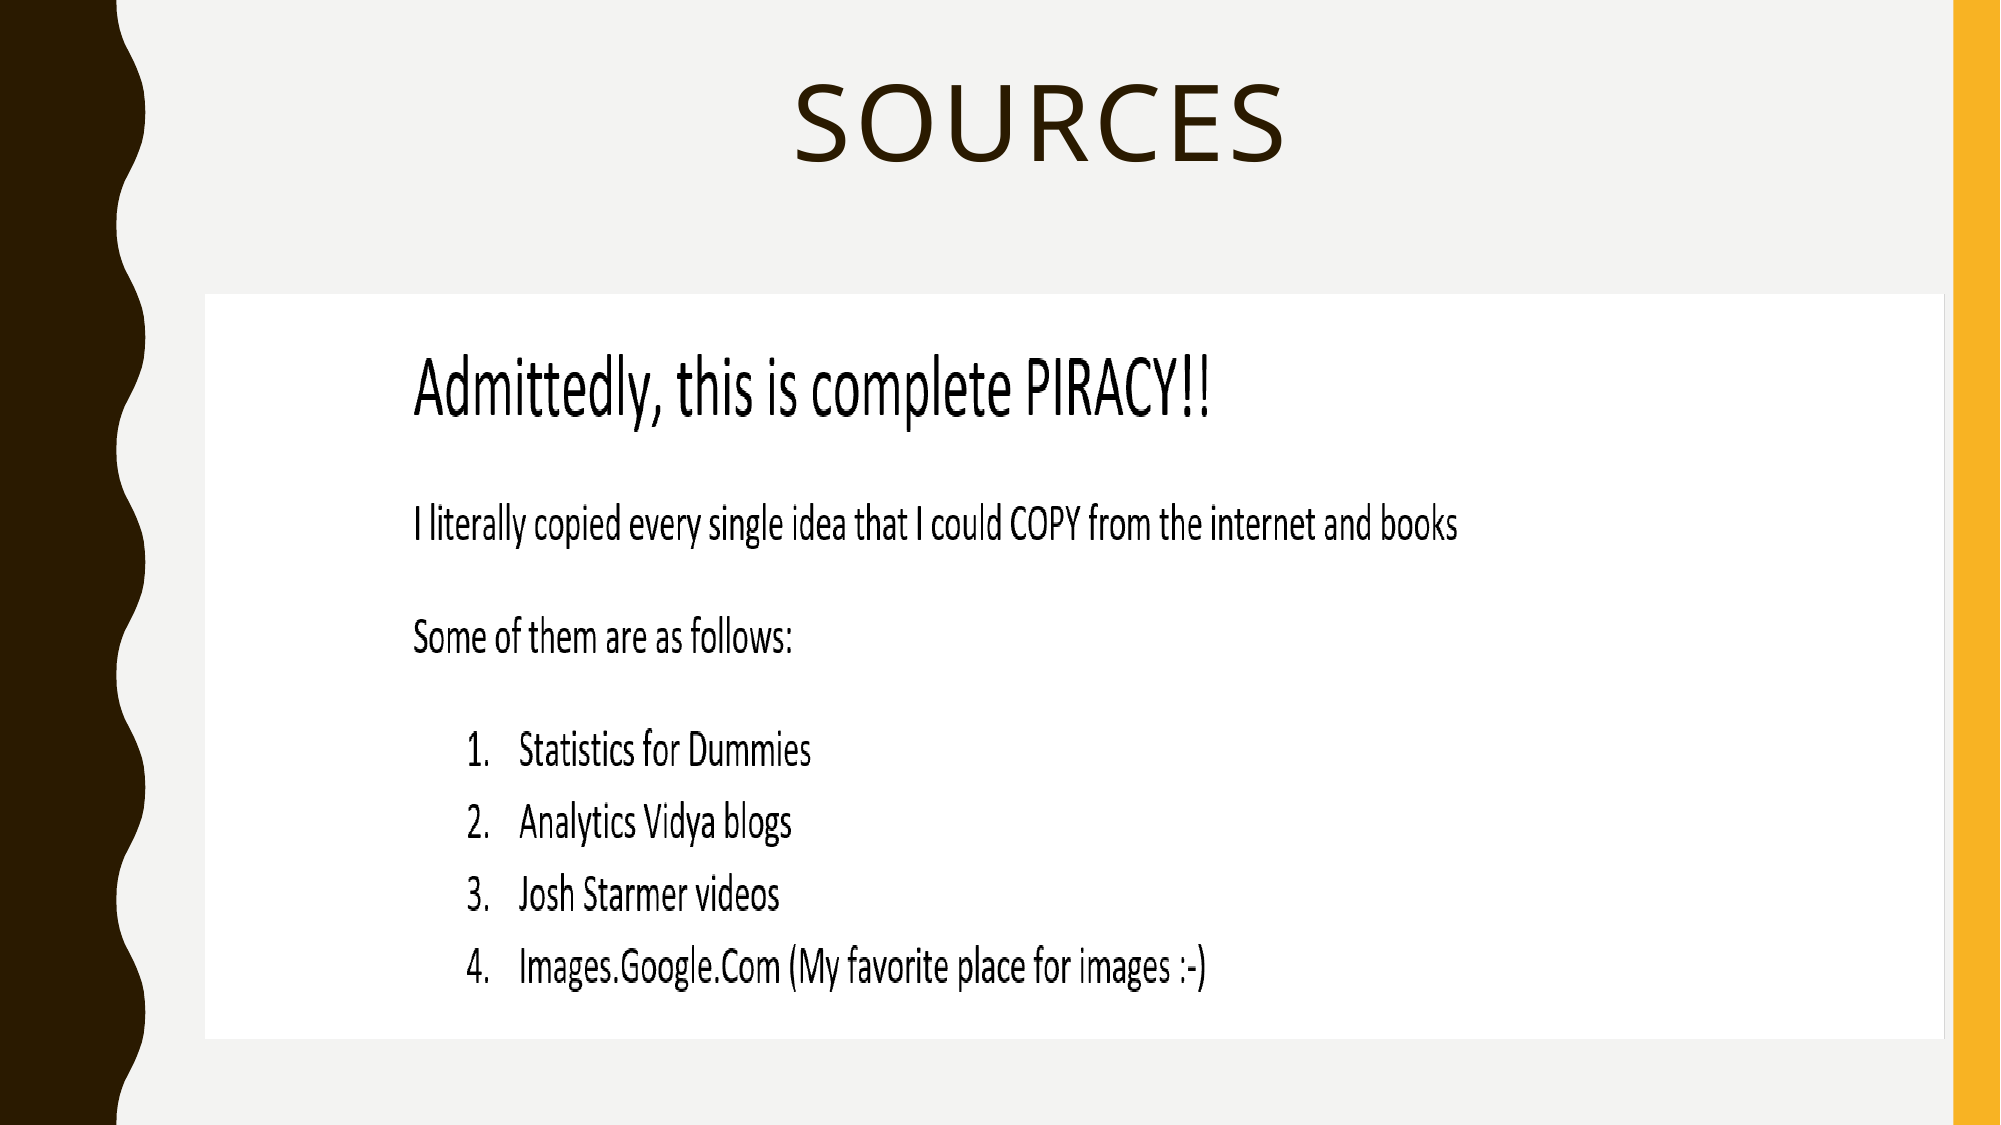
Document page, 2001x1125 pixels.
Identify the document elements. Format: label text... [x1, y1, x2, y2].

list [205, 294, 1945, 1039]
title Sources [205, 62, 1875, 294]
